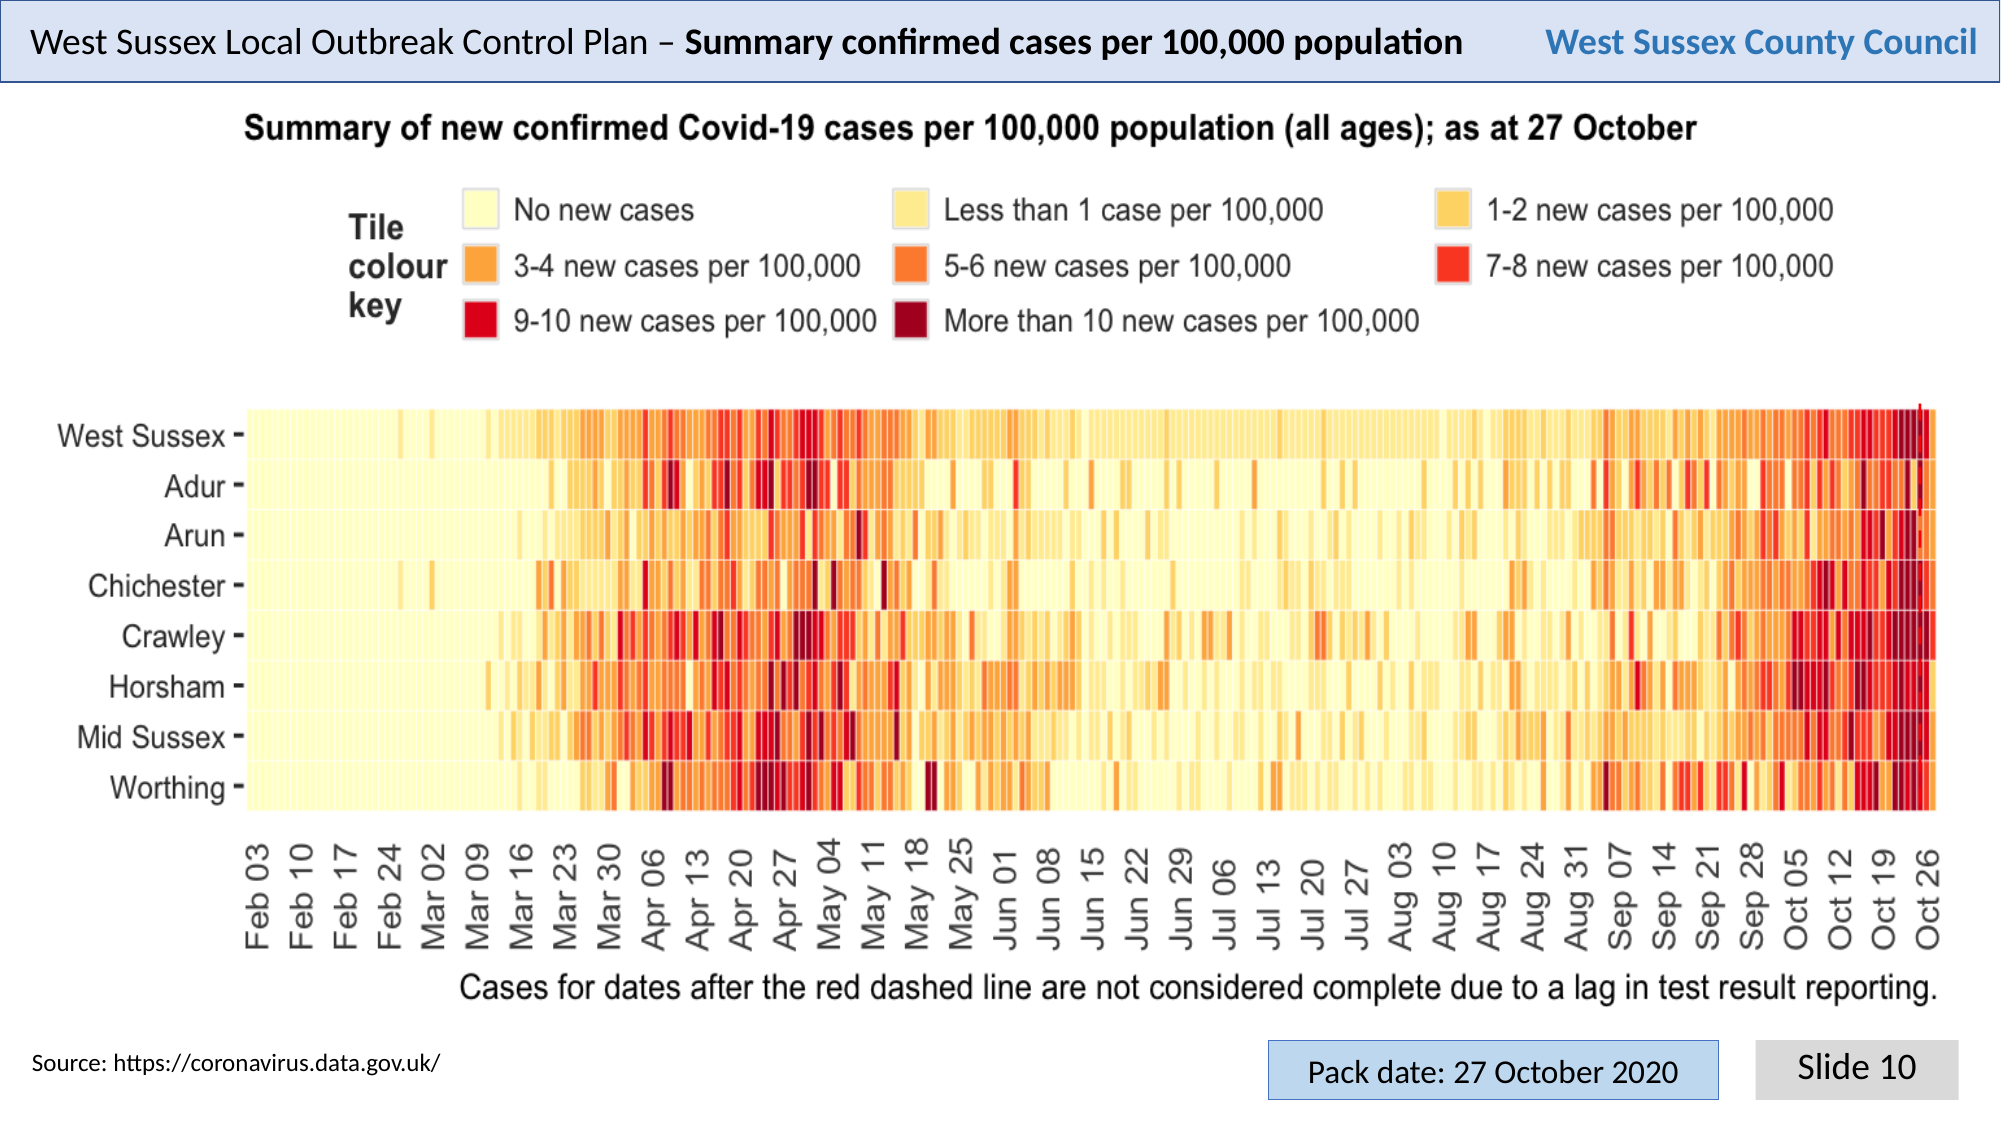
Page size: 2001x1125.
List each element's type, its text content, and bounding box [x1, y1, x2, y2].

list Slide 10 [1755, 1040, 1959, 1100]
picture [38, 91, 1959, 1028]
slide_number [1268, 1040, 1719, 1100]
list Source: https://coronavirus.data.gov.uk/ [17, 1042, 660, 1103]
